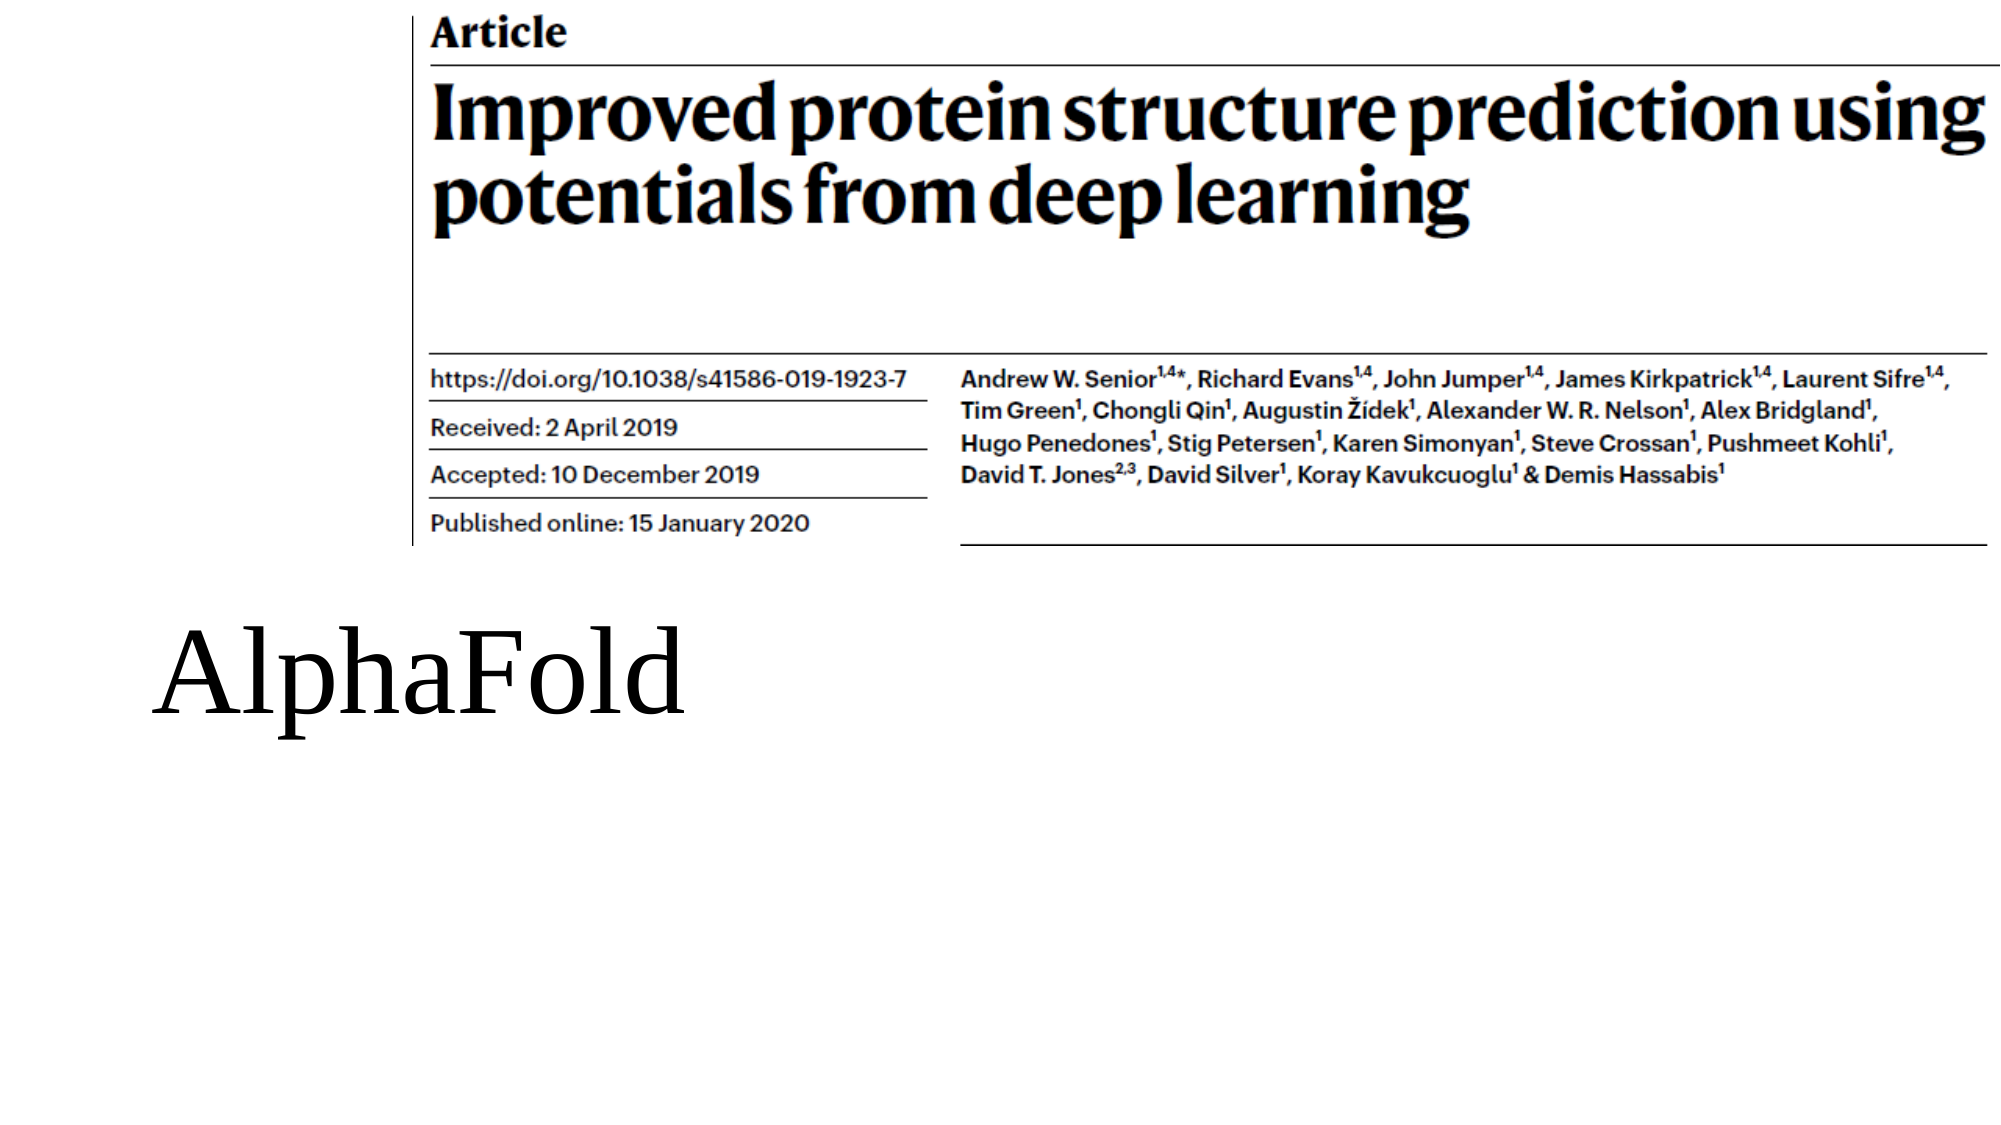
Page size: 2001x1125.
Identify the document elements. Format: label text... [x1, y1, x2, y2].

title AlphaFold [136, 280, 1862, 749]
picture [412, 0, 2000, 546]
